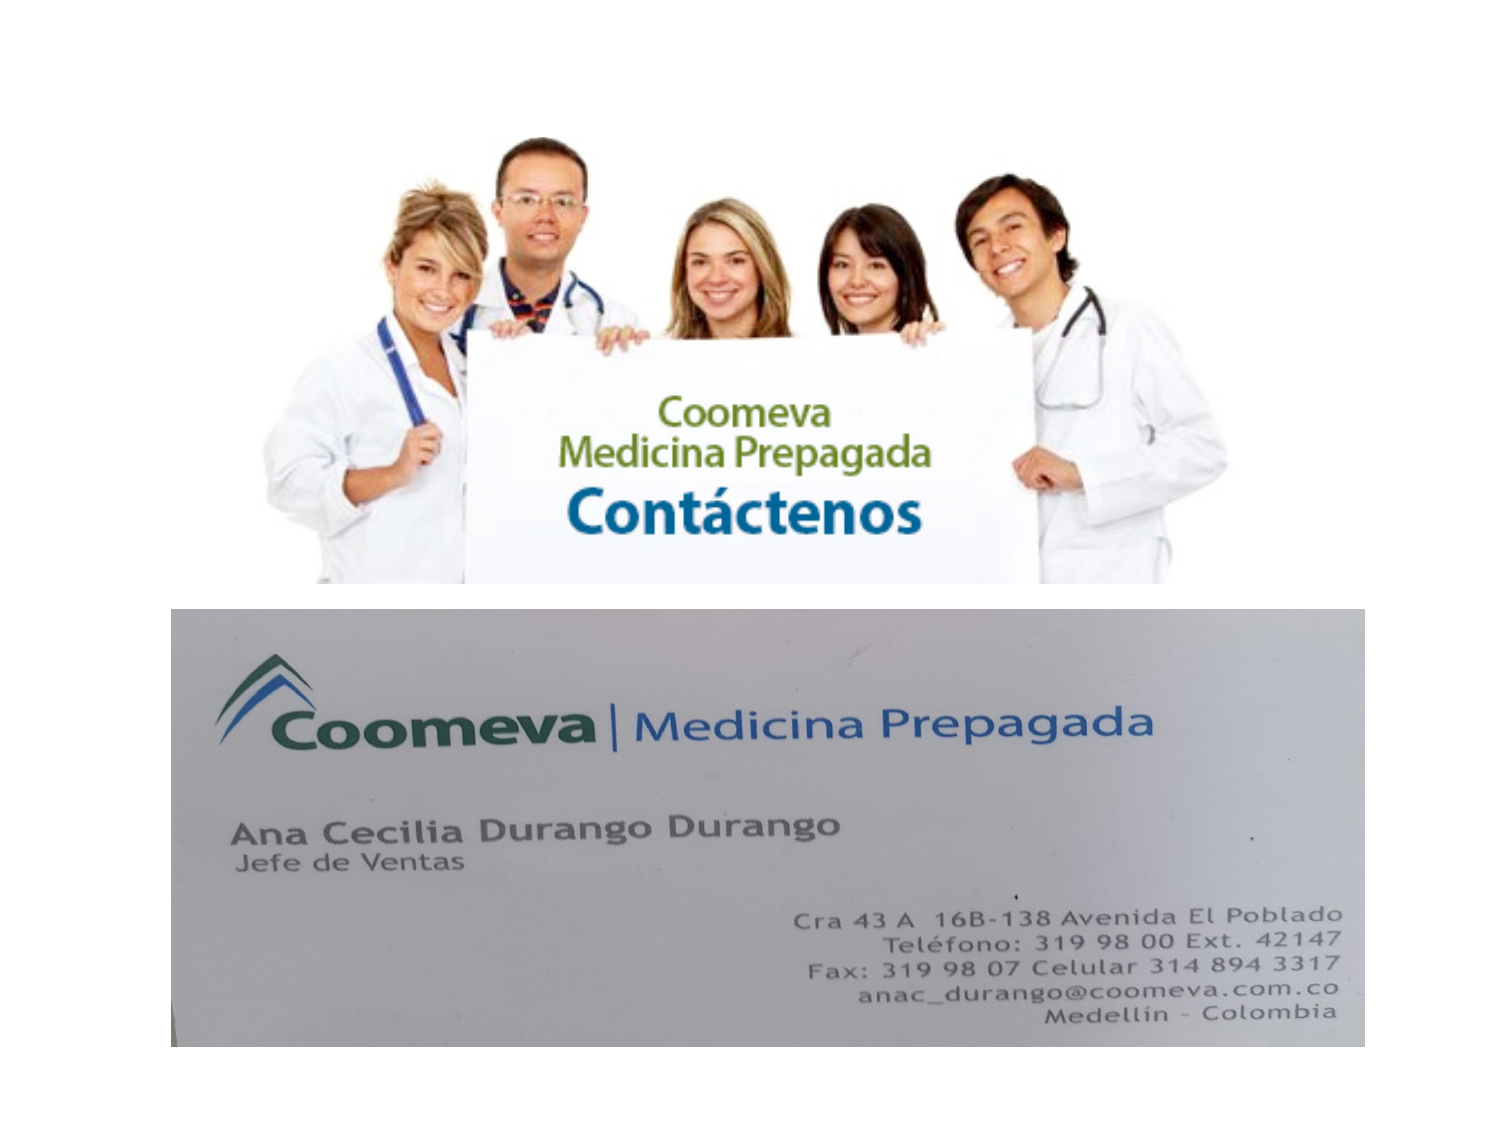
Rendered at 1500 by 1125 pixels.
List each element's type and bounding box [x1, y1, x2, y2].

picture [170, 609, 1365, 1048]
picture [241, 136, 1247, 584]
